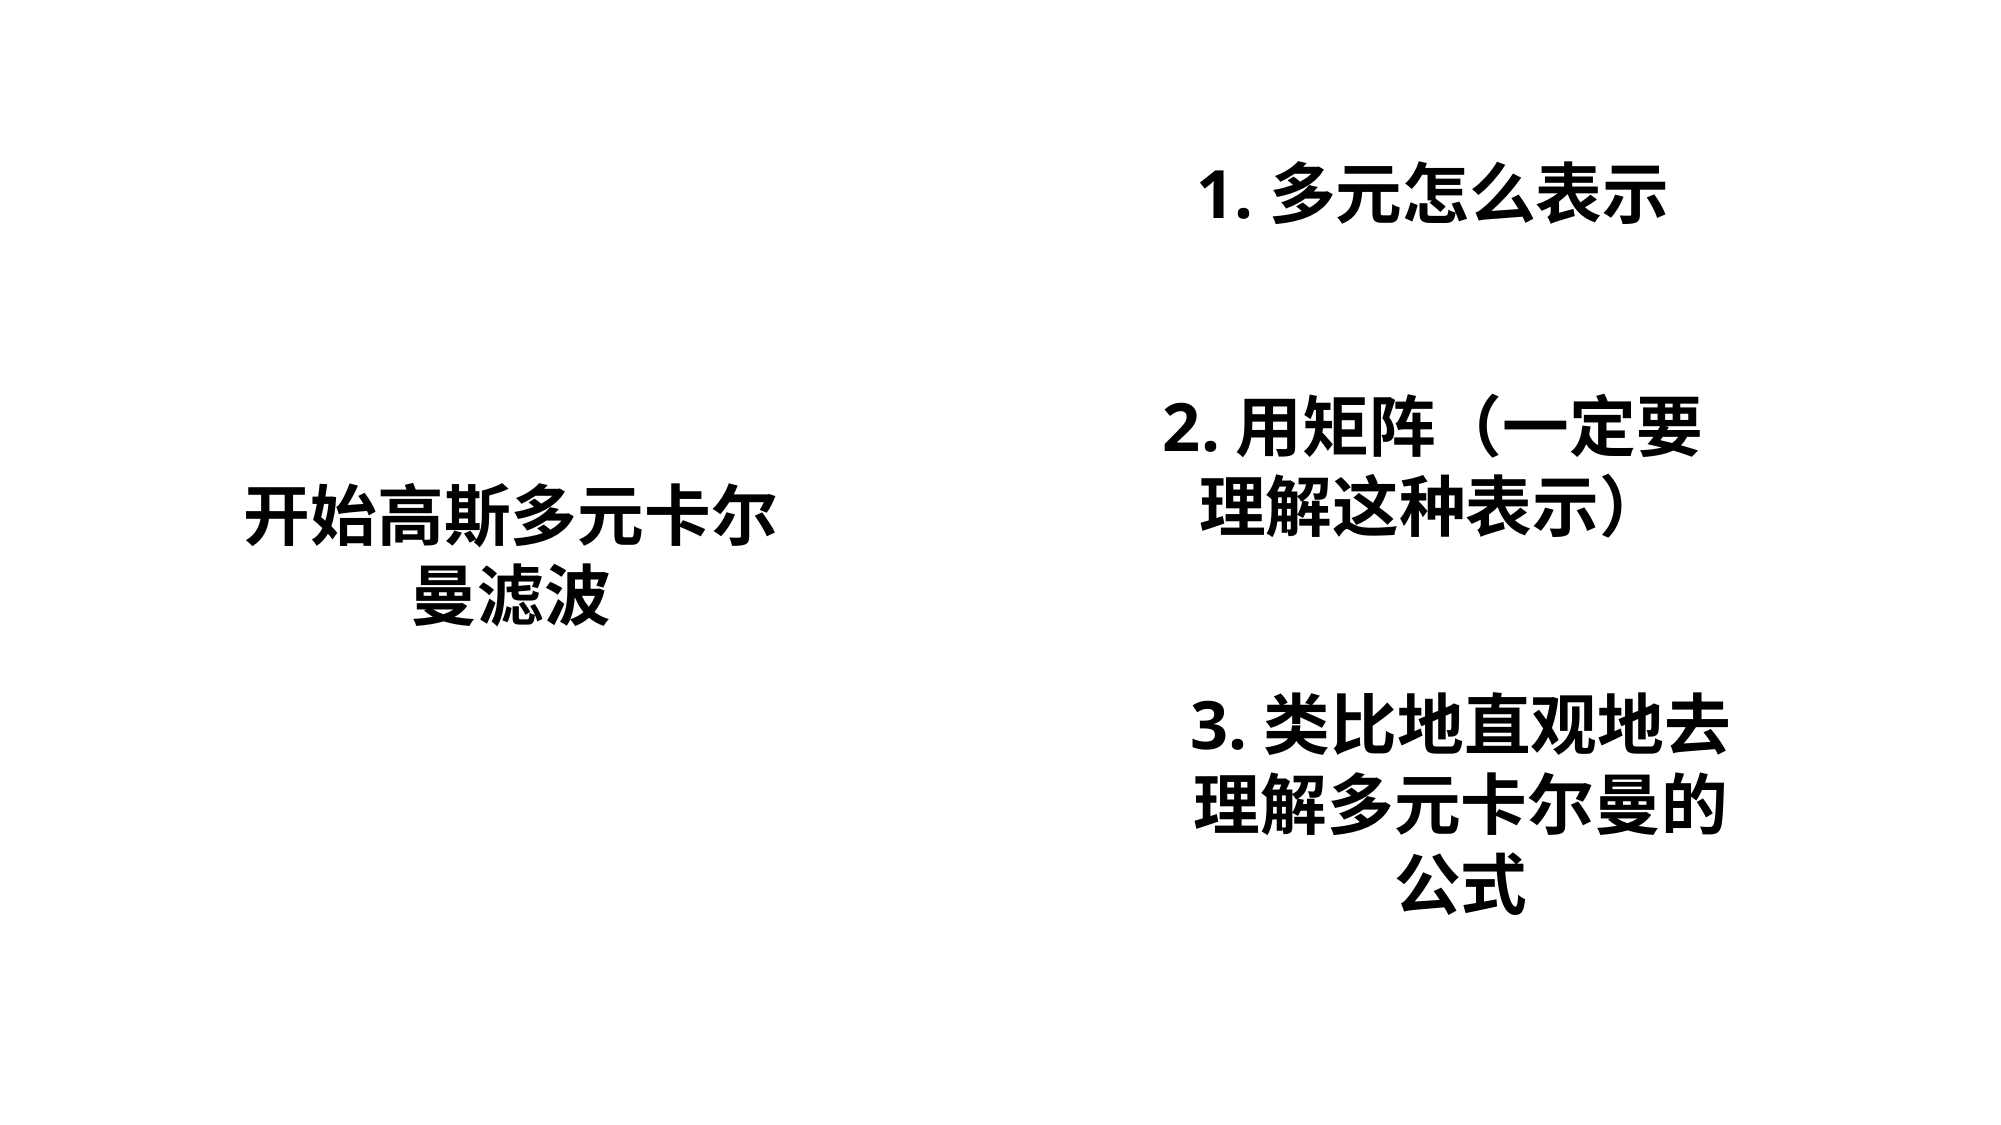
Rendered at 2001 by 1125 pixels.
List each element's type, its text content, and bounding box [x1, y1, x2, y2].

text_box 开始高斯多元卡尔曼滤波 [202, 466, 819, 642]
text_box 2.用矩阵（一定要理解这种表示） [1124, 377, 1741, 553]
text_box 3.类比地直观地去理解多元卡尔曼的公式 [1152, 675, 1769, 931]
text_box 1.多元怎么表示 [1124, 144, 1741, 240]
